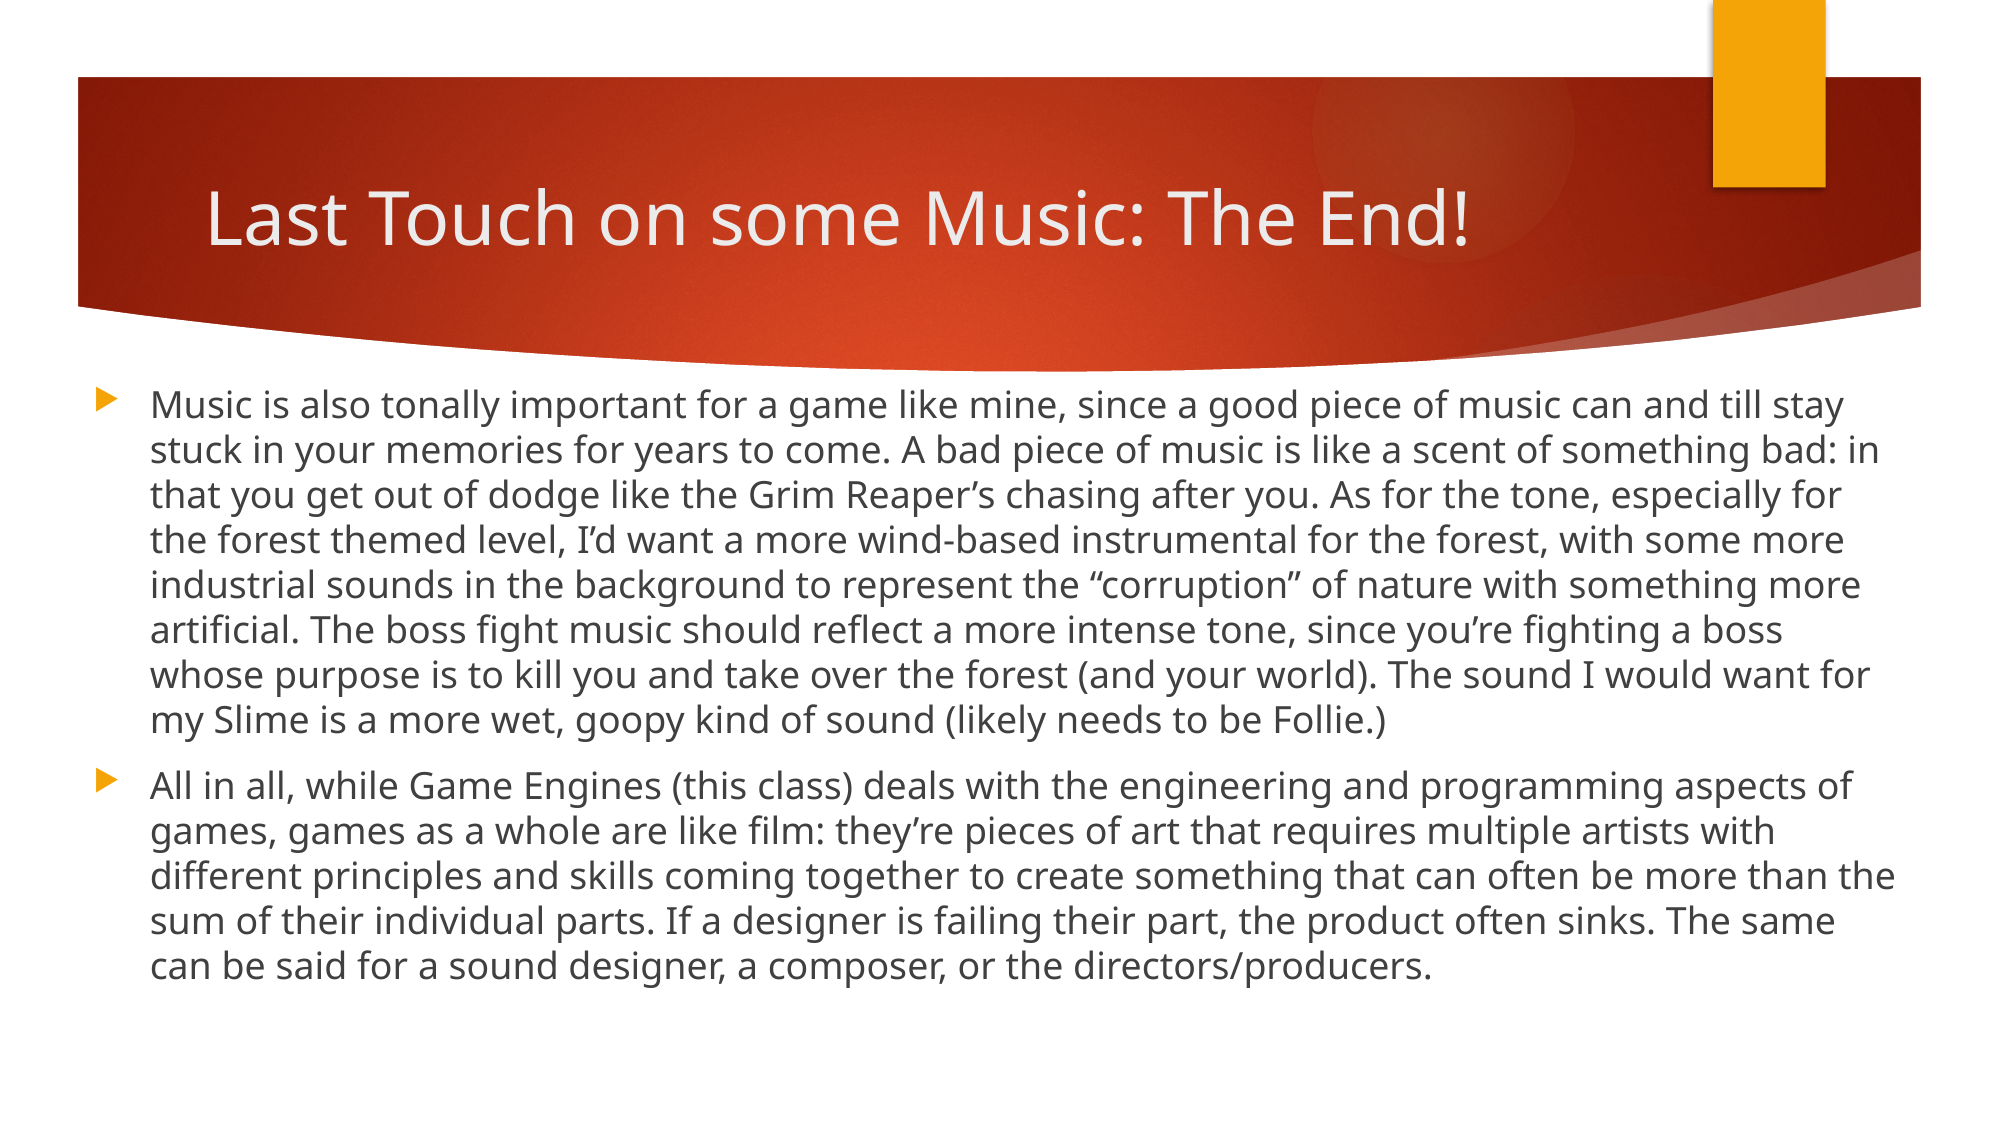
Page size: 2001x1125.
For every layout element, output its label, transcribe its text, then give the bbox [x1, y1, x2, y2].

title Last Touch on some Music: The End! [189, 155, 1627, 275]
list Music is also tonally important for a game like mine, since a good piece of music can and till stay stuck in your memories for years to come. A bad piece of music is like a scent of something bad: in that you get out of dodge like the Grim Reaper’s chasing after you. As for the tone, especially for the forest themed level, I’d want a more wind-based instrumental for the forest, with some more industrial sounds in the background to represent the “corruption” of nature with something more artificial. The boss fight music should reflect a more intense tone, since you’re fighting a boss whose purpose is to kill you and take over the forest (and your world). The sound I would want for my Slime is a more wet, goopy kind of sound (likely needs to be Follie.) All in all, while Game Engines (this class) deals with the engineering and programming aspects of games, games as a whole are like film: they’re pieces of art that requires multiple artists with different principles and skills coming together to create something that can often be more than the sum of their individual parts. If a designer is failing their part, the product often sinks. The same can be said for a sound designer, a composer, or the directors/producers. [78, 373, 1922, 1053]
